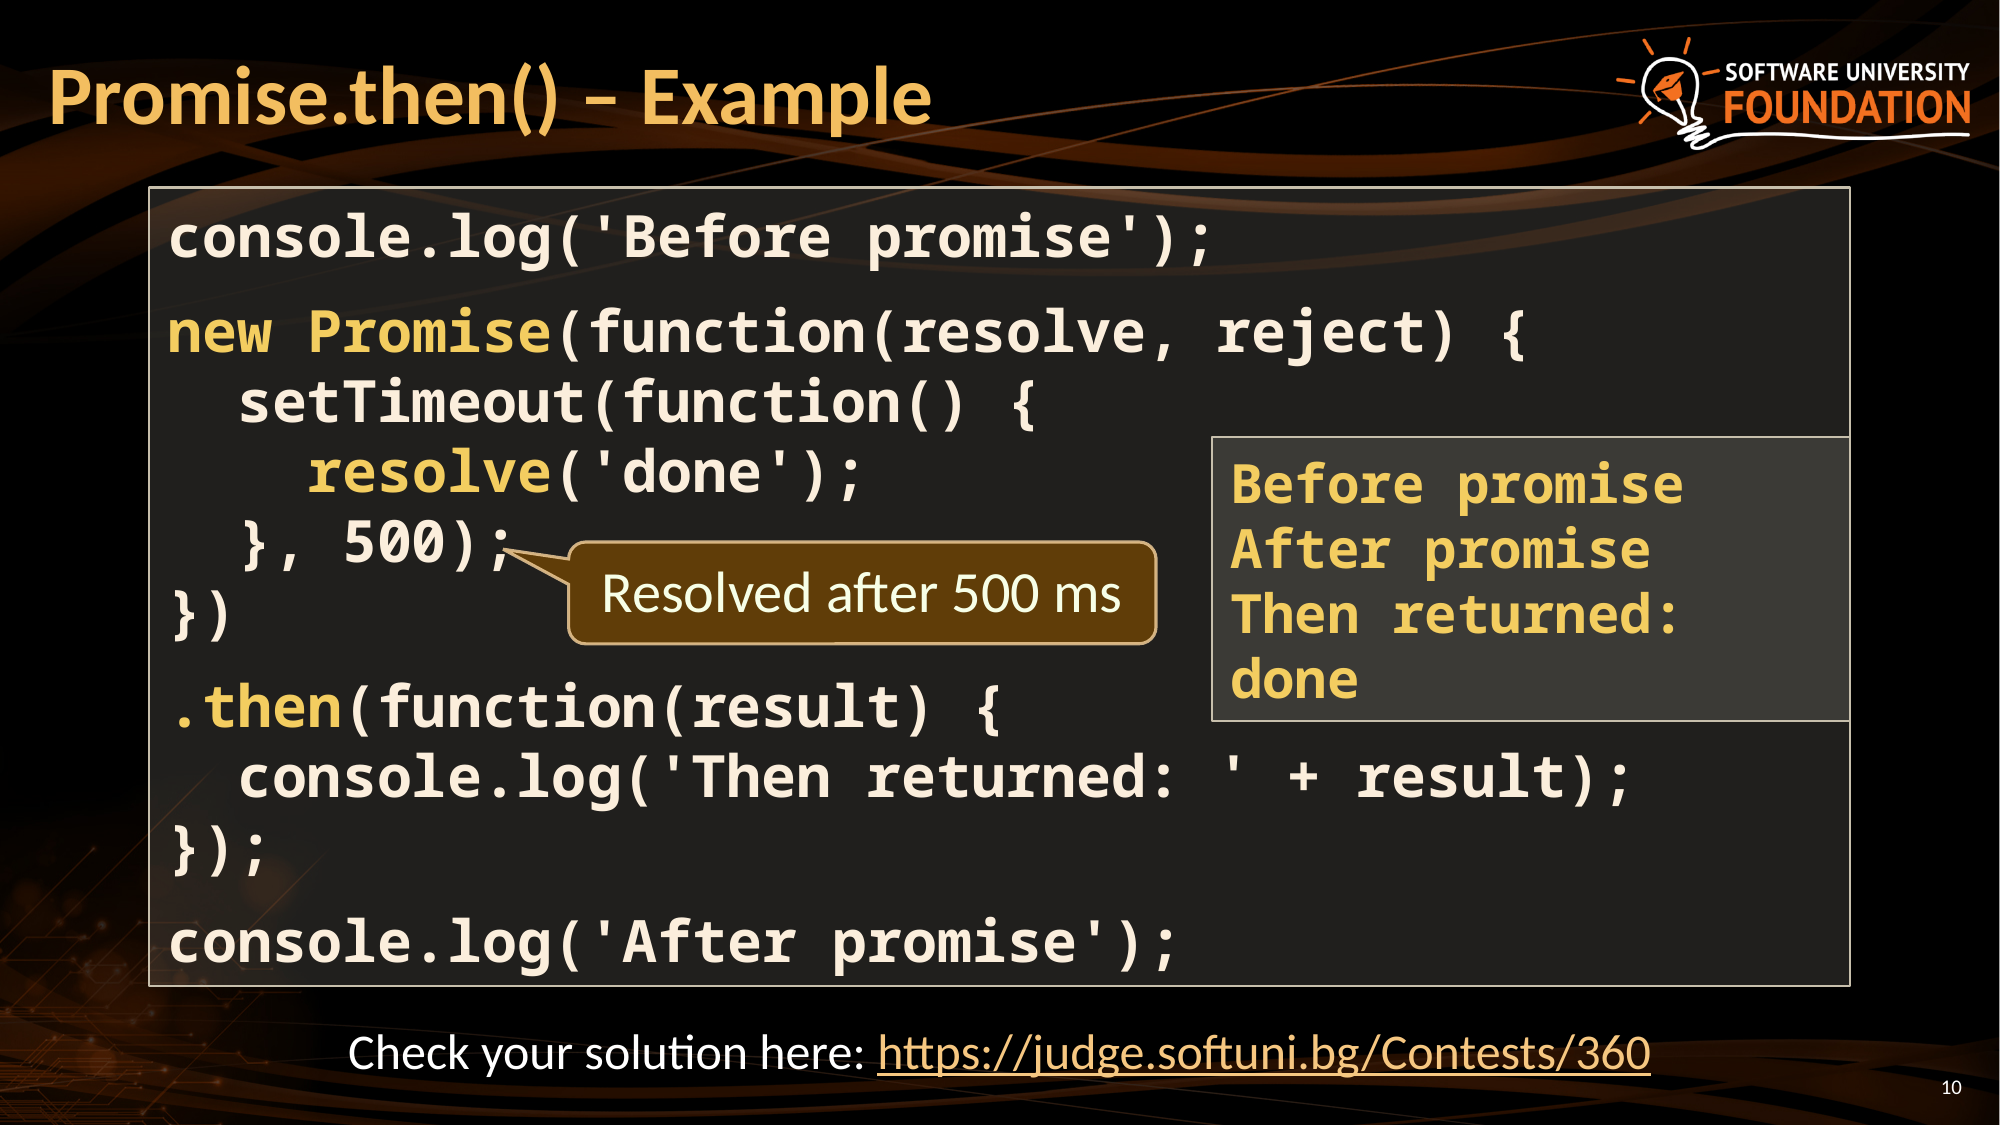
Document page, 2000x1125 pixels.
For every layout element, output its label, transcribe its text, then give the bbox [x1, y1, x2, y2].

text_box Resolved after 500 ms [502, 540, 1158, 645]
text_box Check your solution here: https://judge.softuni.bg/Contests/360 [133, 1012, 1866, 1088]
picture [0, 0, 2000, 1125]
text_box console.log('Before promise'); new Promise(function(resolve, reject) { setTimeout(function() { resolve('done'); }, 500); }) .then(function(result) { console.log('Then returned: ' + result); }); console.log('After promise'); [149, 187, 1850, 986]
slide_number 10 [1897, 1070, 1968, 1103]
title Promise.then() – Example [30, 6, 1602, 189]
text_box Before promise After promise Then returned: done [1212, 437, 1850, 721]
